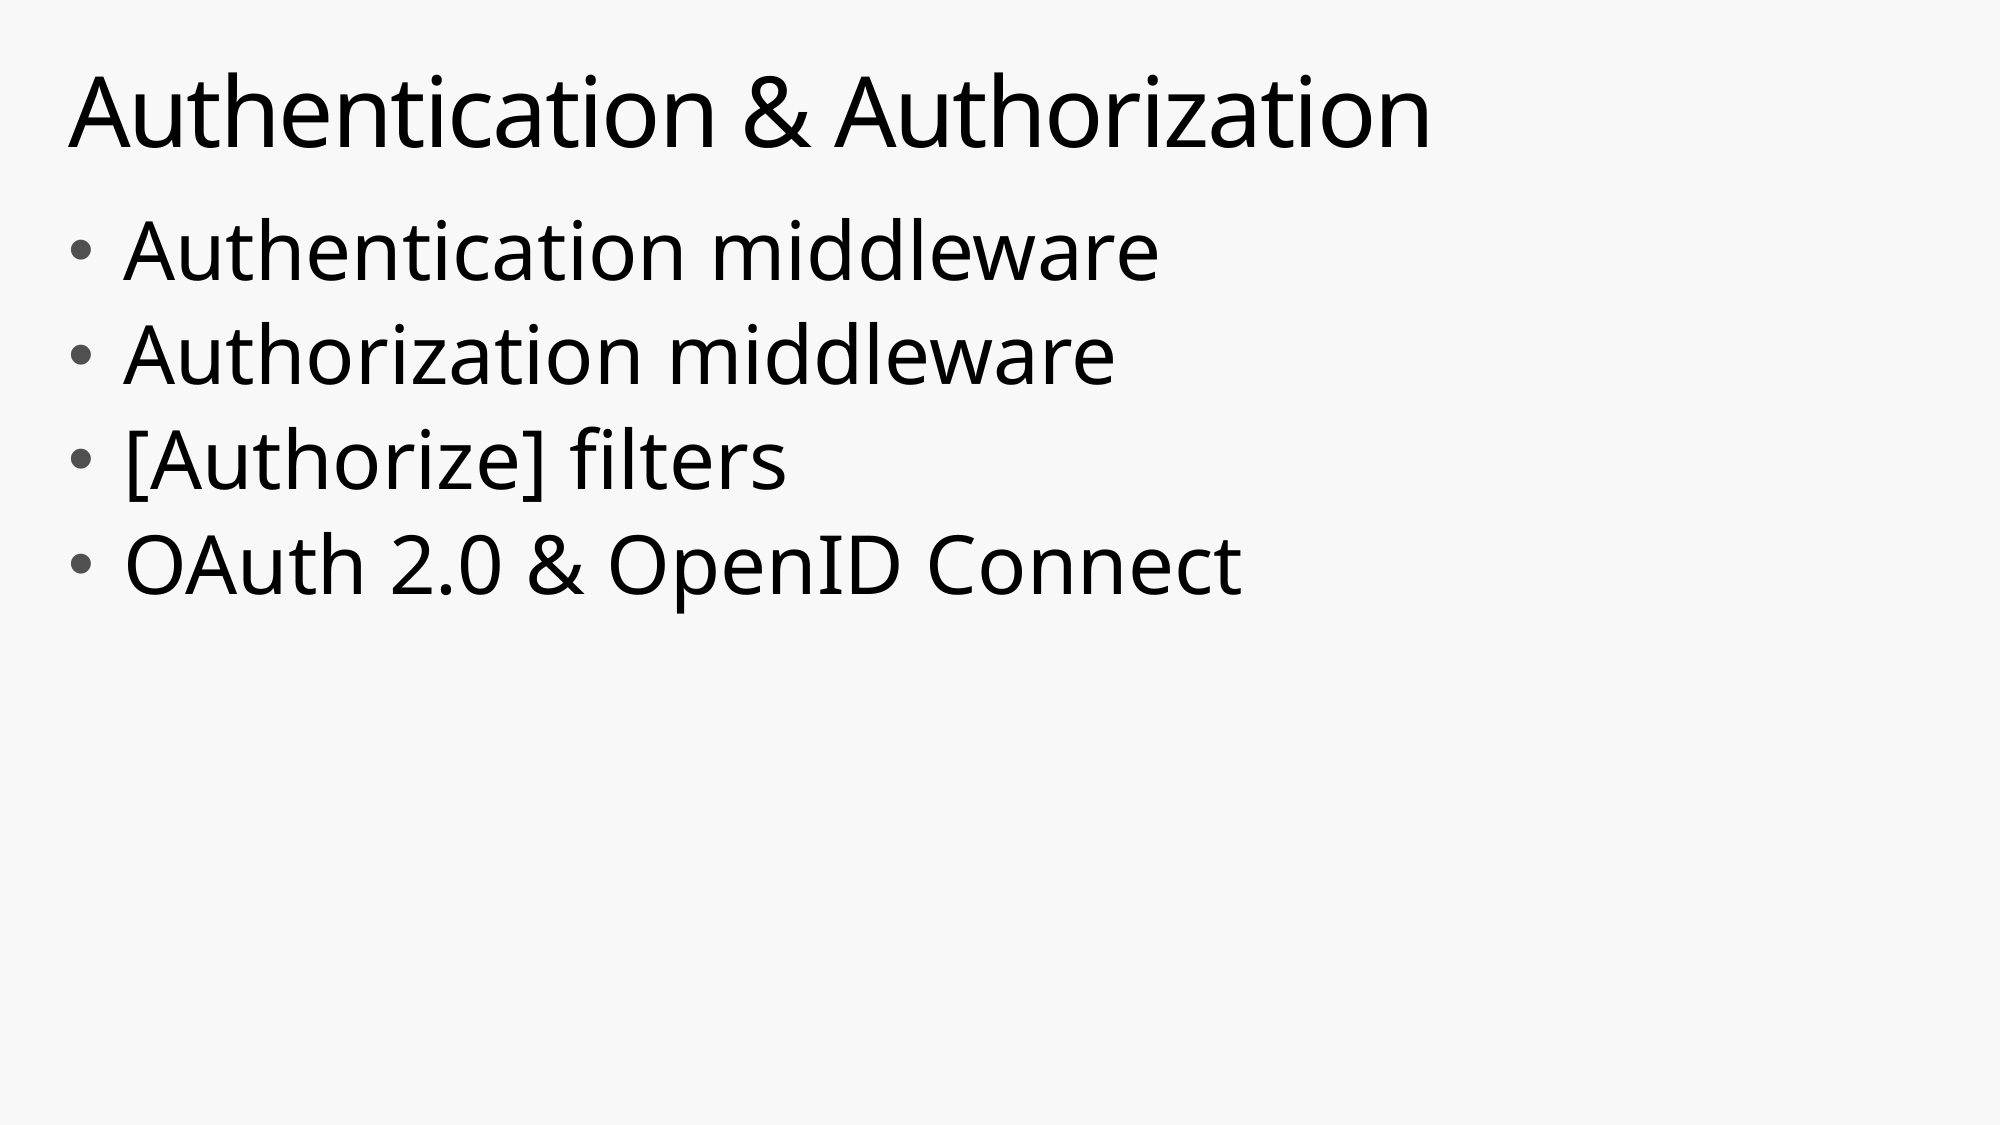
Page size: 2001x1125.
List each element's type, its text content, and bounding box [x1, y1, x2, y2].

list Authentication middleware Authorization middleware [Authorize] filters OAuth 2.0 & OpenID Connect [44, 196, 1956, 641]
title Authentication & Authorization [44, 47, 1957, 196]
